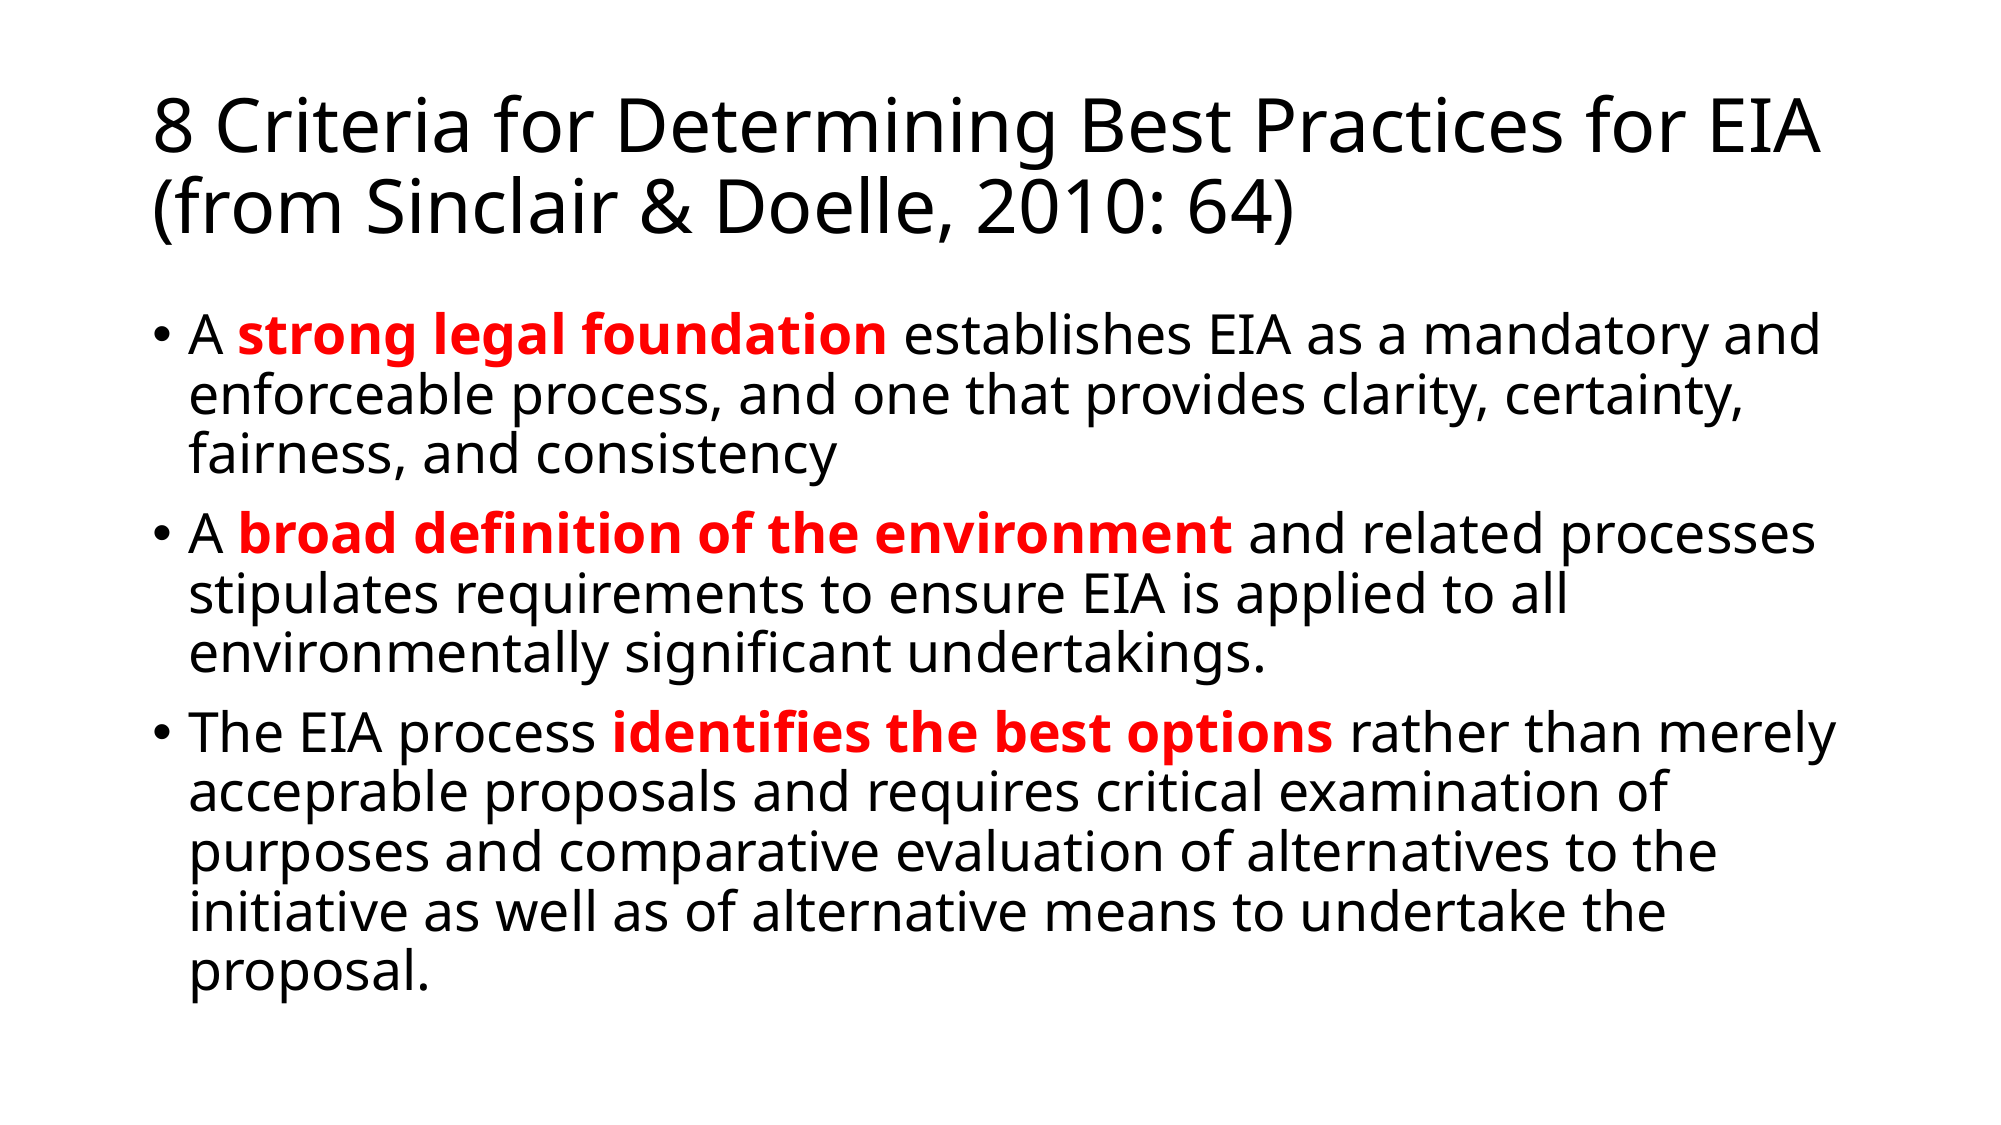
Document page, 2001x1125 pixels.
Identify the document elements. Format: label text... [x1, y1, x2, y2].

list A strong legal foundation establishes EIA as a mandatory and enforceable process, and one that provides clarity, certainty, fairness, and consistency A broad definition of the environment and related processes stipulates requirements to ensure EIA is applied to all environmentally significant undertakings. The EIA process identifies the best options rather than merely acceprable proposals and requires critical examination of purposes and comparative evaluation of alternatives to the initiative as well as of alternative means to undertake the proposal. [137, 299, 1863, 1014]
title 8 Criteria for Determining Best Practices for EIA (from Sinclair & Doelle, 2010: 64) [137, 59, 1863, 278]
